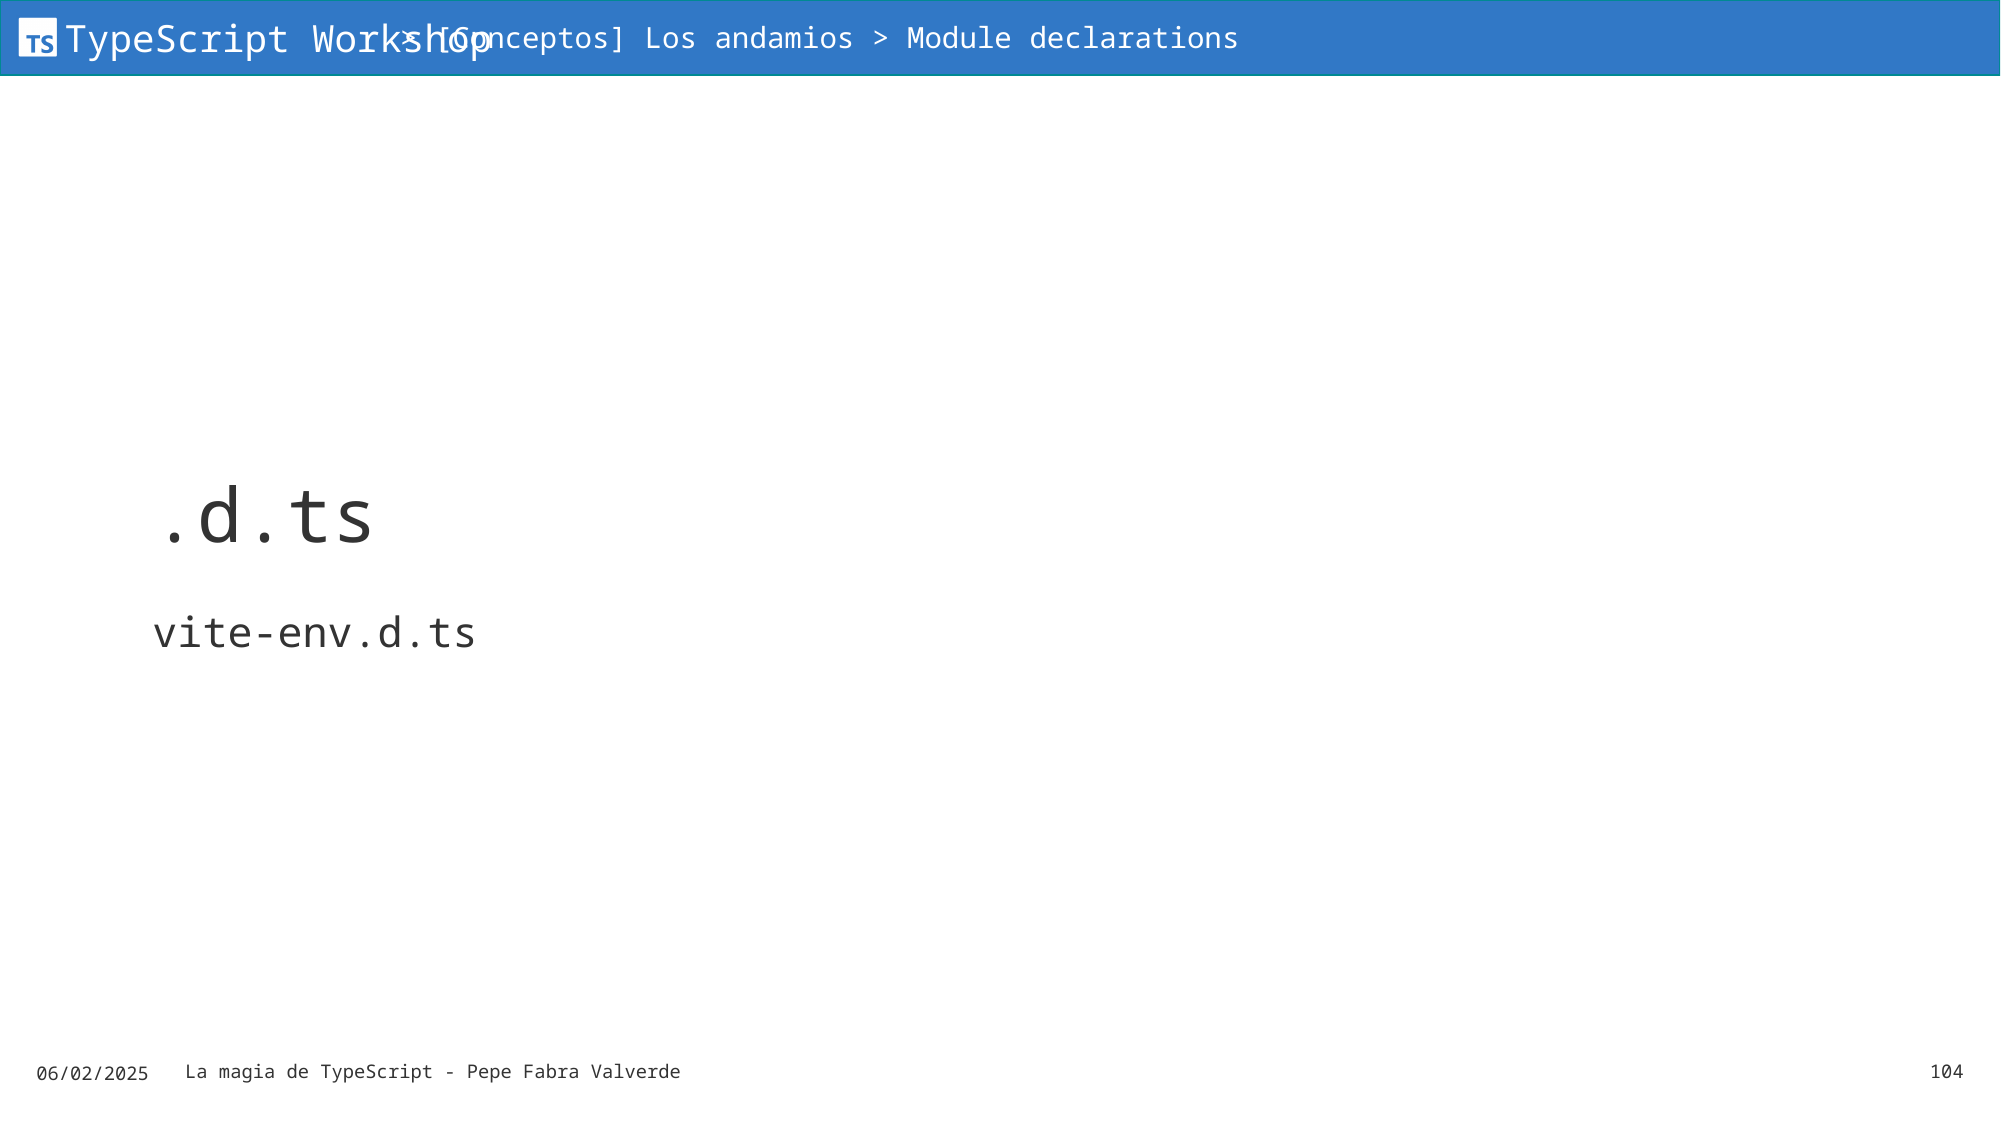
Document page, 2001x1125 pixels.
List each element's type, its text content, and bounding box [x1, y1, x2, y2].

picture [16, 15, 59, 59]
footer La magia de TypeScript - Pepe Fabra Valverde [170, 1042, 846, 1103]
title .d.ts [137, 171, 1863, 565]
slide_number 104 [1528, 1042, 1979, 1103]
list vite-env.d.ts [137, 593, 1863, 1015]
text_box > [Conceptos] Los andamios > Module declarations [385, 11, 1886, 62]
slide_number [21, 1042, 165, 1103]
